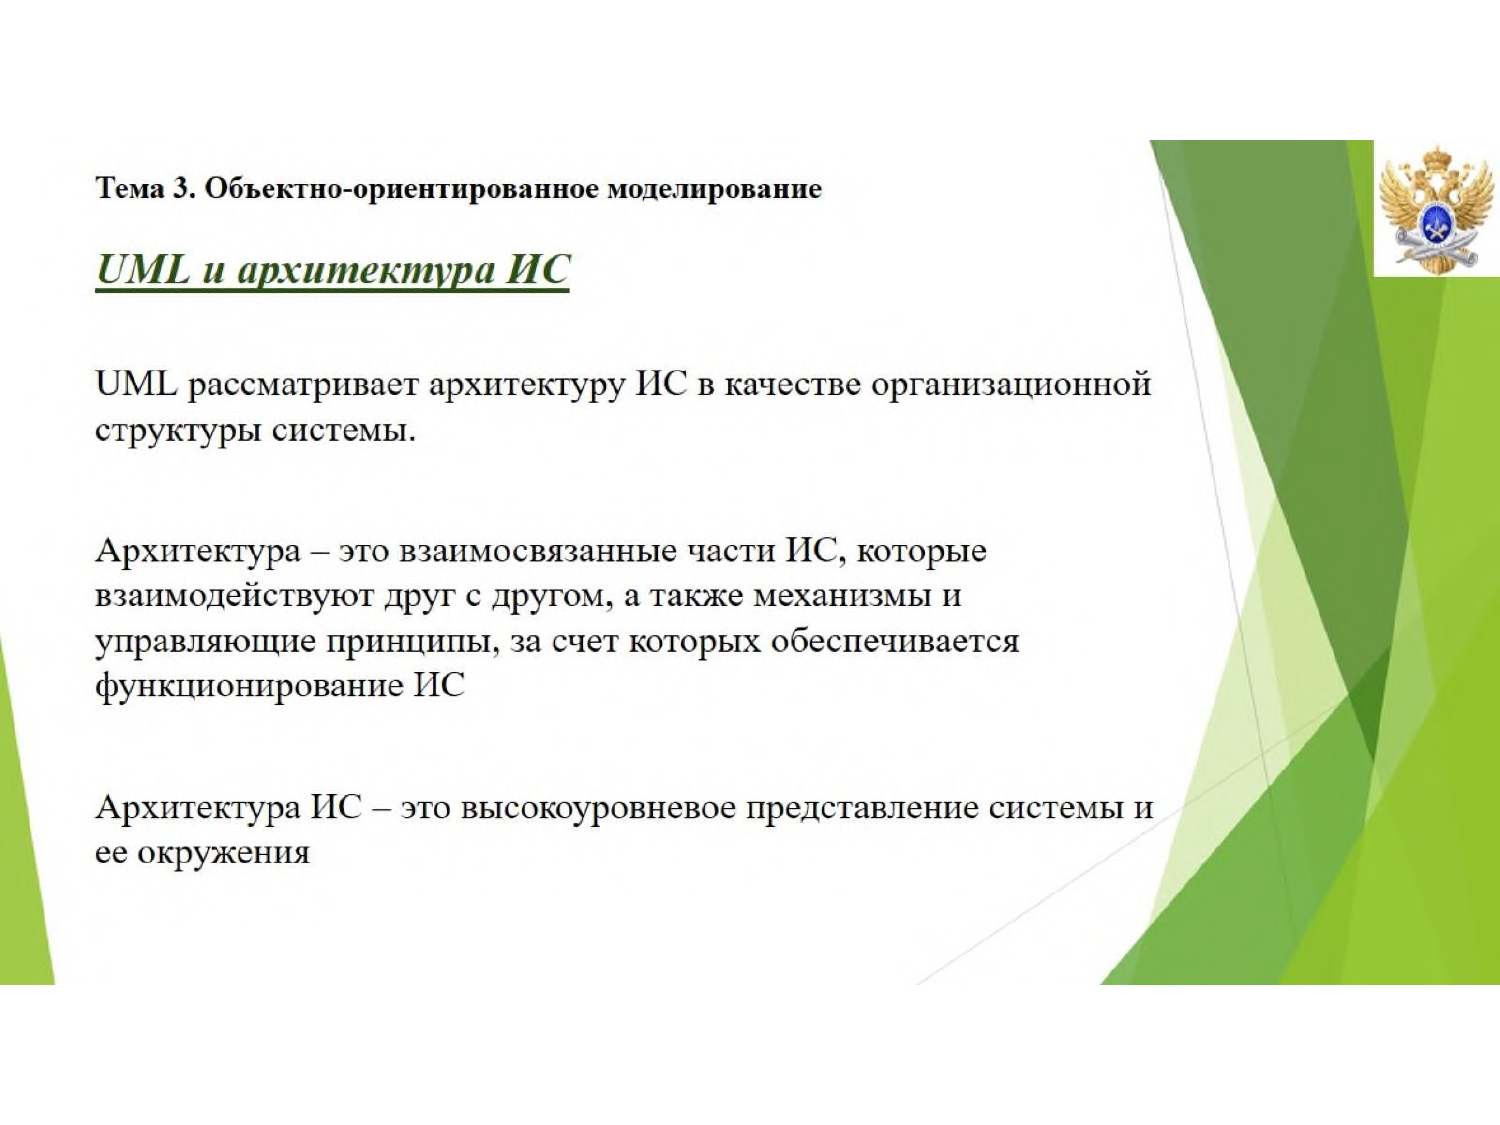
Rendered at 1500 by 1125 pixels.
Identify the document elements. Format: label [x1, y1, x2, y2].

picture [0, 140, 1500, 985]
